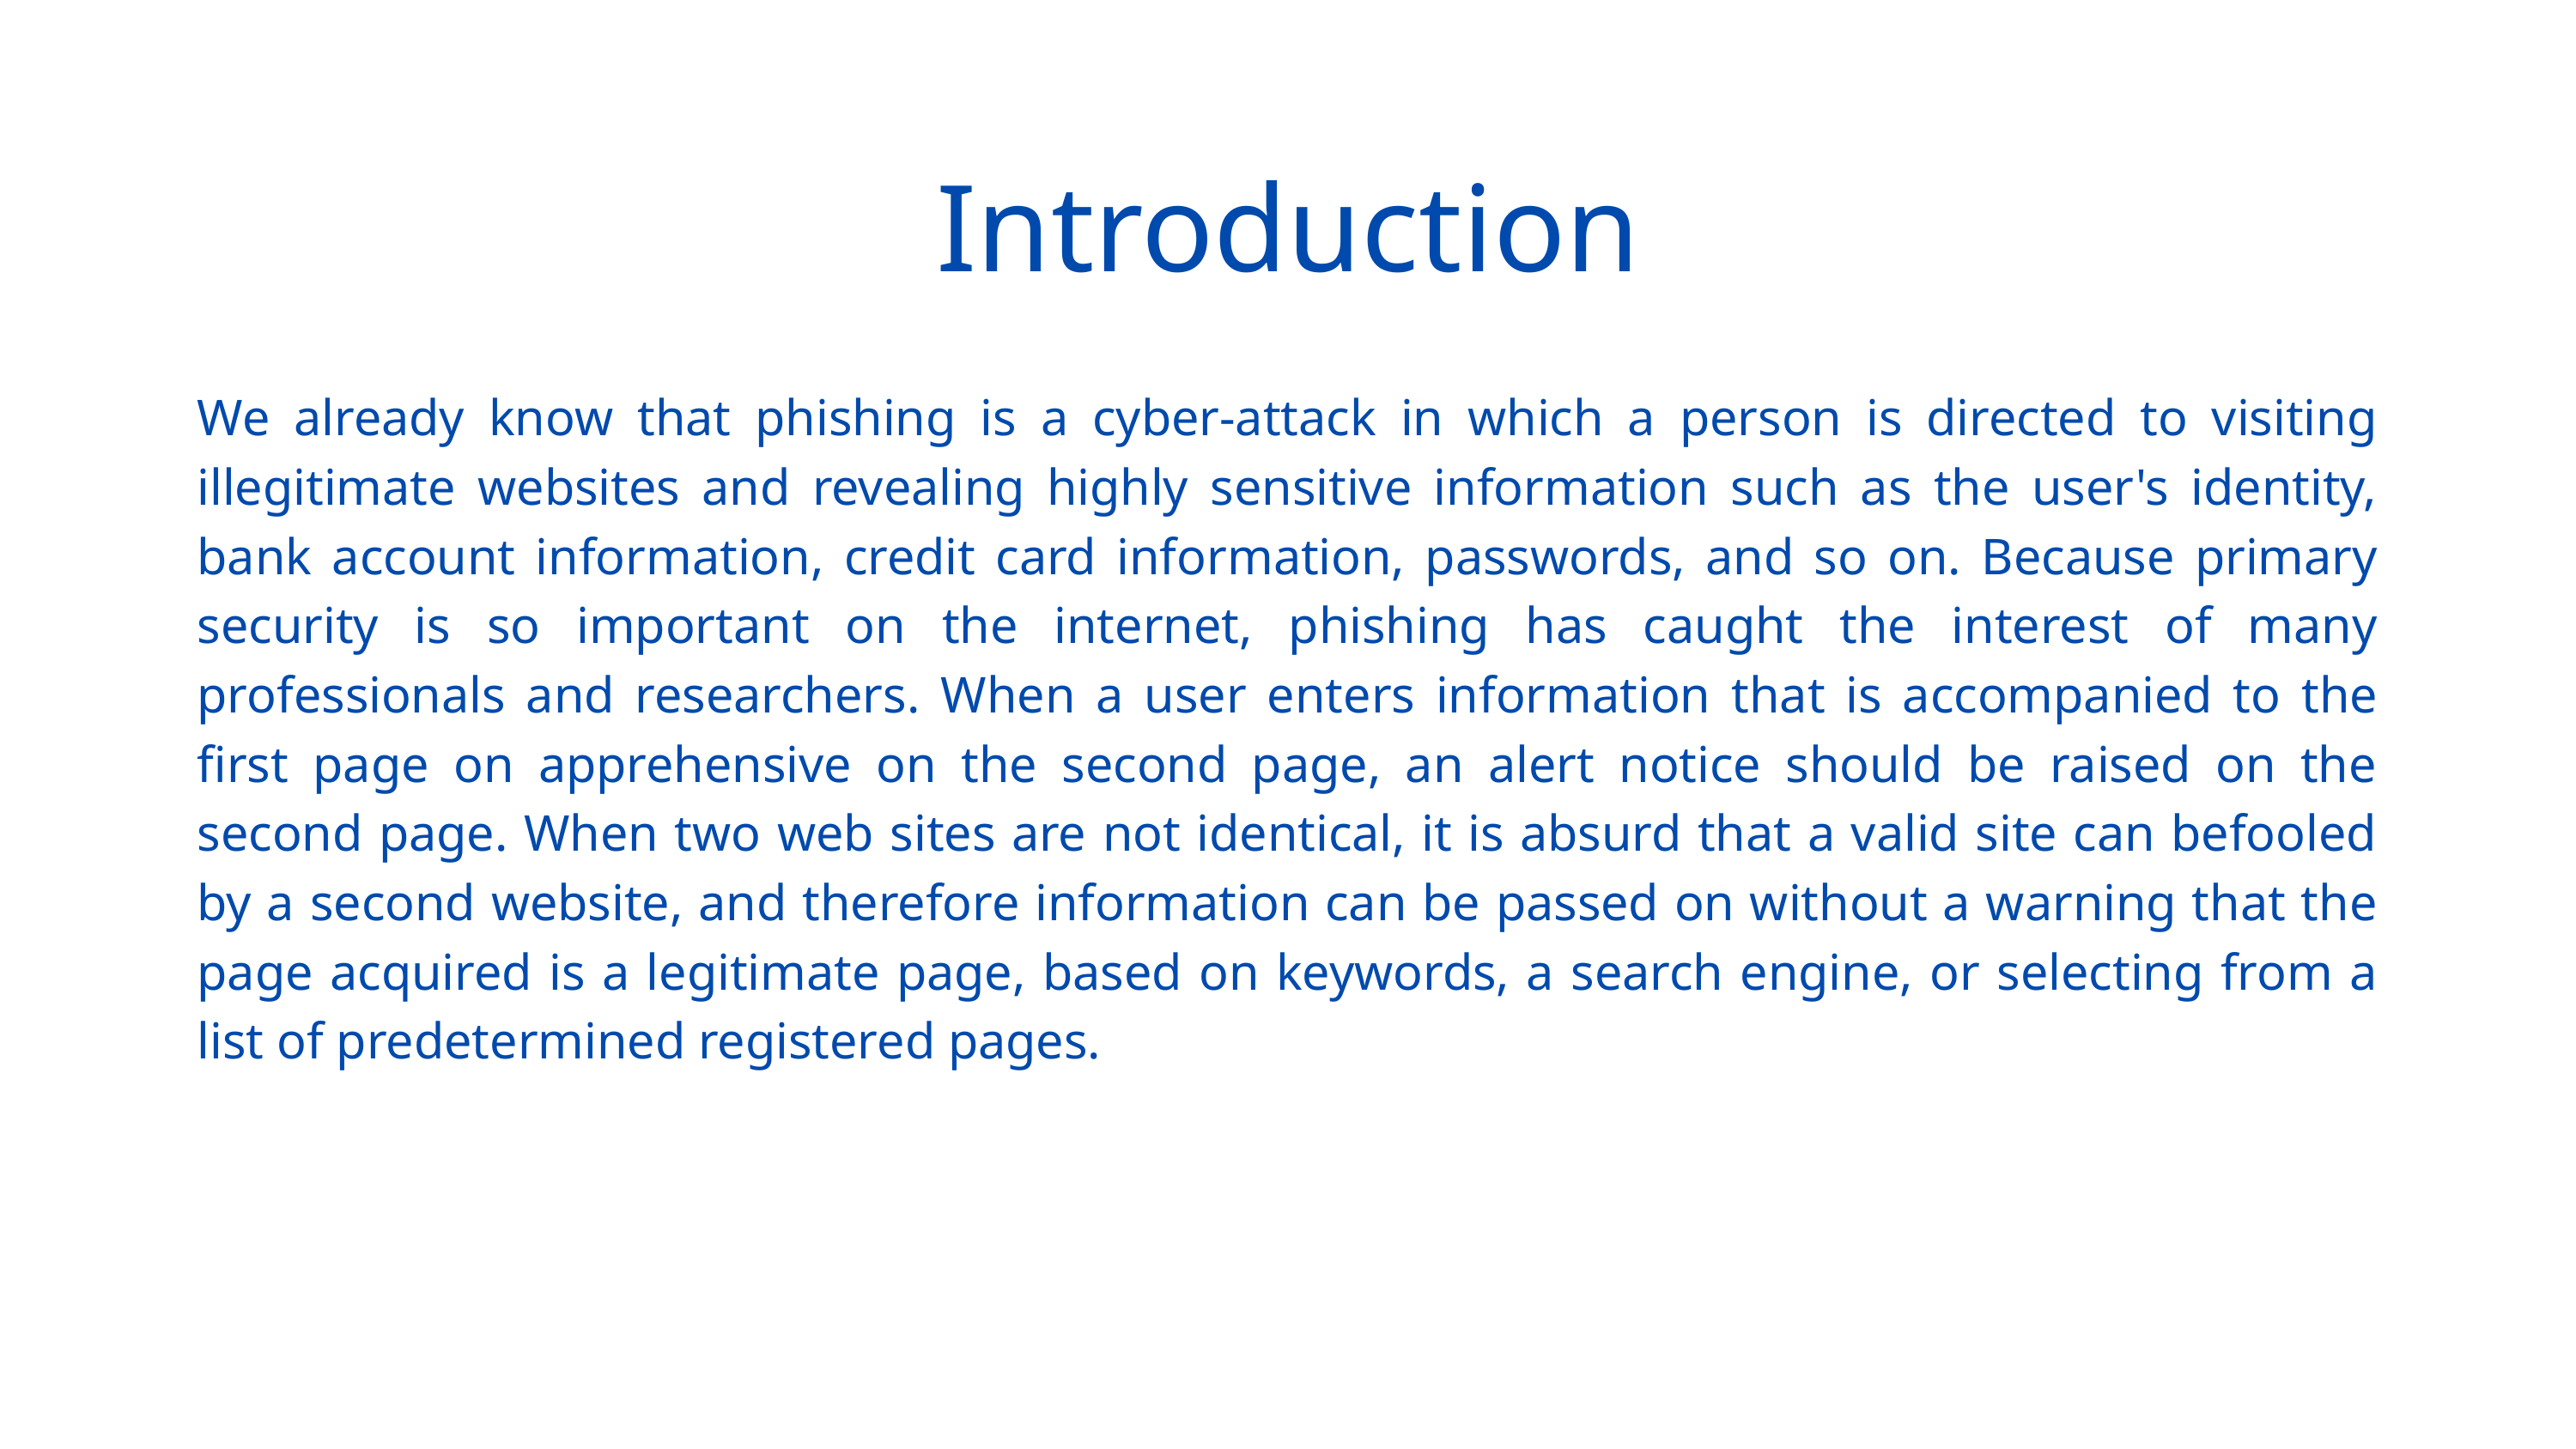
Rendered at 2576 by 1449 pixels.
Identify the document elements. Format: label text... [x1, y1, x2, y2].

text_box Introduction [915, 127, 1661, 295]
text_box We already know that phishing is a cyber-attack in which a person is directed to visiting illegitimate websites and revealing highly sensitive information such as the user's identity, bank account information, credit card information, passwords, and so on. Because primary security is so important on the internet, phishing has caught the interest of many professionals and researchers. When a user enters information that is accompanied to the first page on apprehensive on the second page, an alert notice should be raised on the second page. When two web sites are not identical, it is absurd that a valid site can befooled by a second website, and therefore information can be passed on without a warning that the page acquired is a legitimate page, based on keywords, a search engine, or selecting from a list of predetermined registered pages. [197, 376, 2379, 1070]
